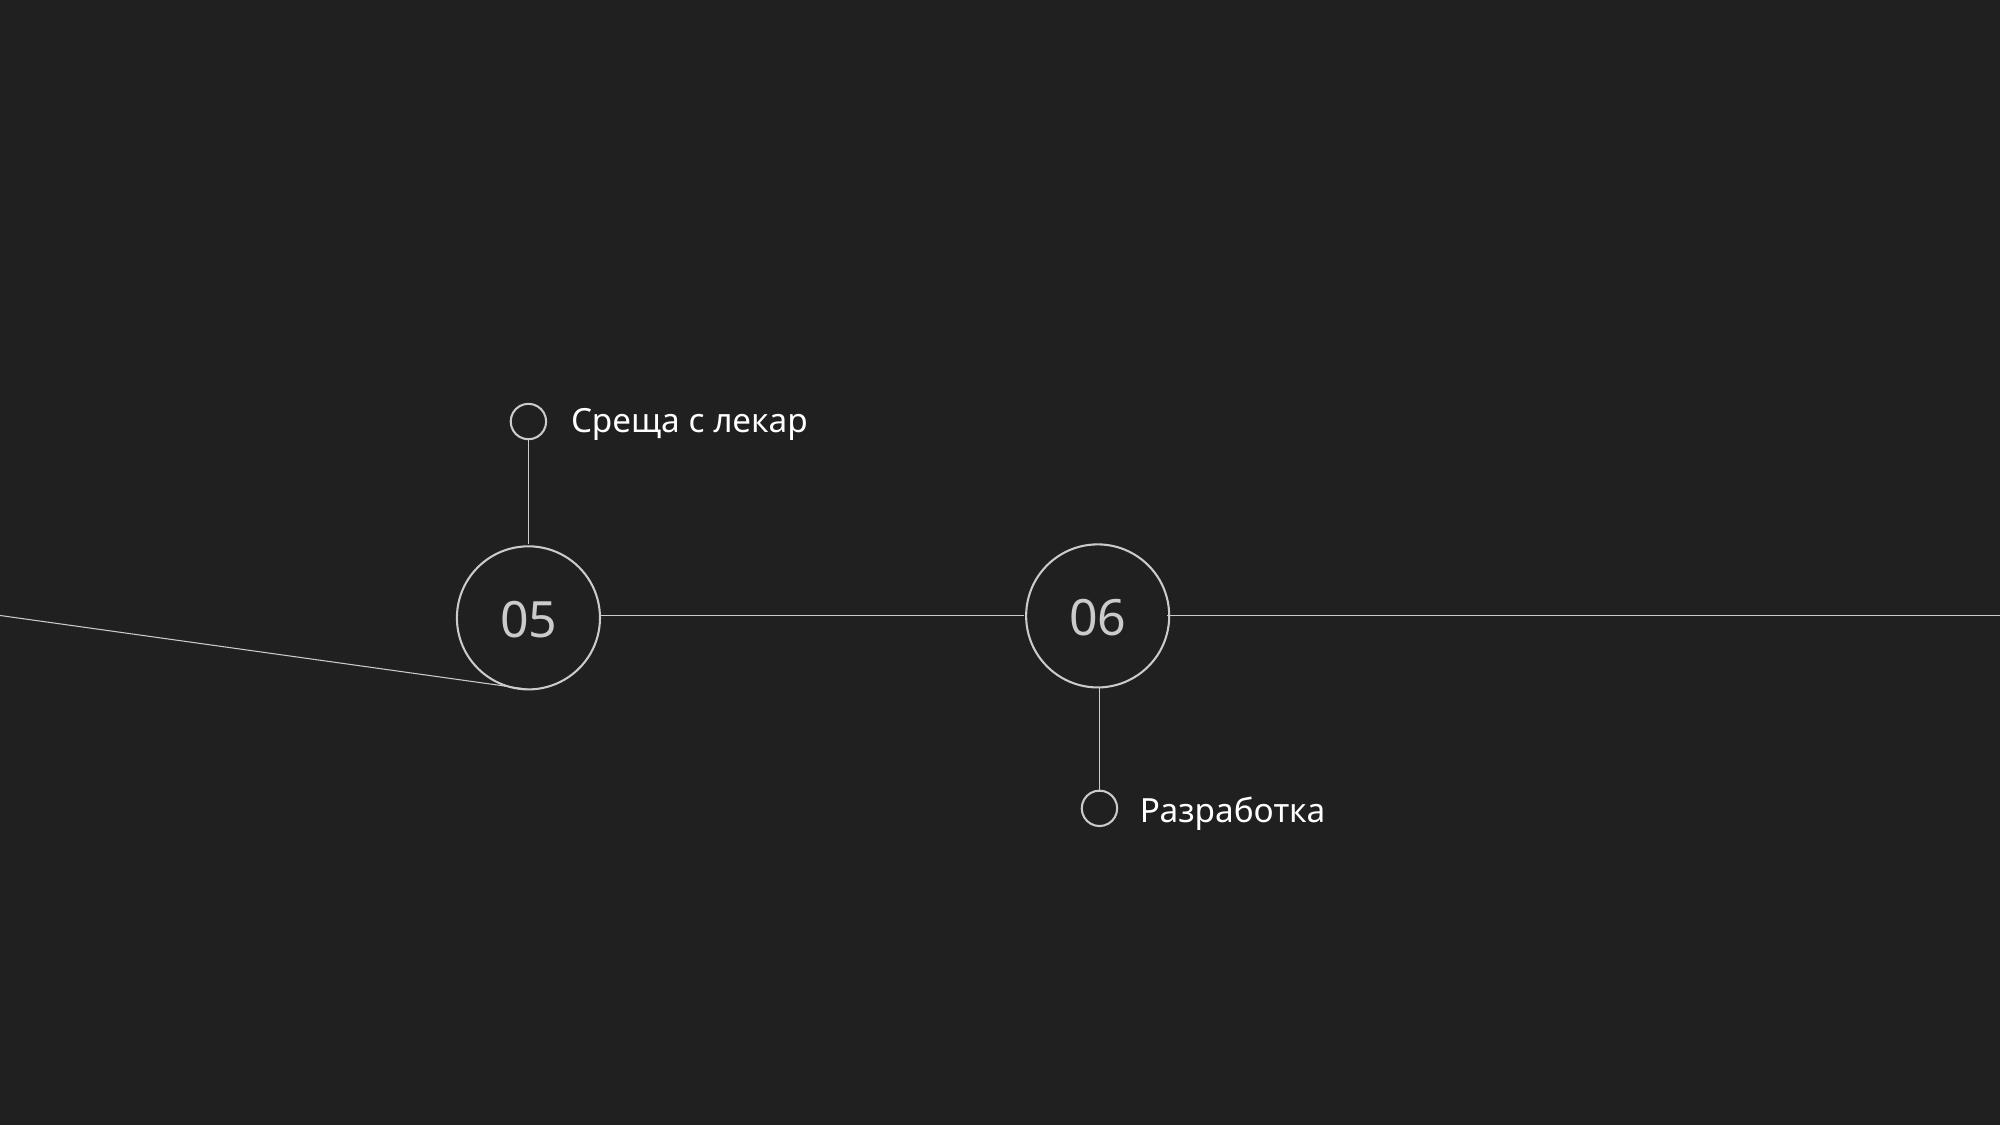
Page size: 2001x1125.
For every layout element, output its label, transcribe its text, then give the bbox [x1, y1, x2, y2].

text_box Среща с лекар [556, 391, 1168, 447]
text_box [1080, 789, 1119, 828]
text_box Разработка [1125, 782, 1847, 837]
text_box [509, 402, 548, 441]
text_box 05 [455, 545, 602, 691]
text_box 06 [1025, 543, 1171, 689]
